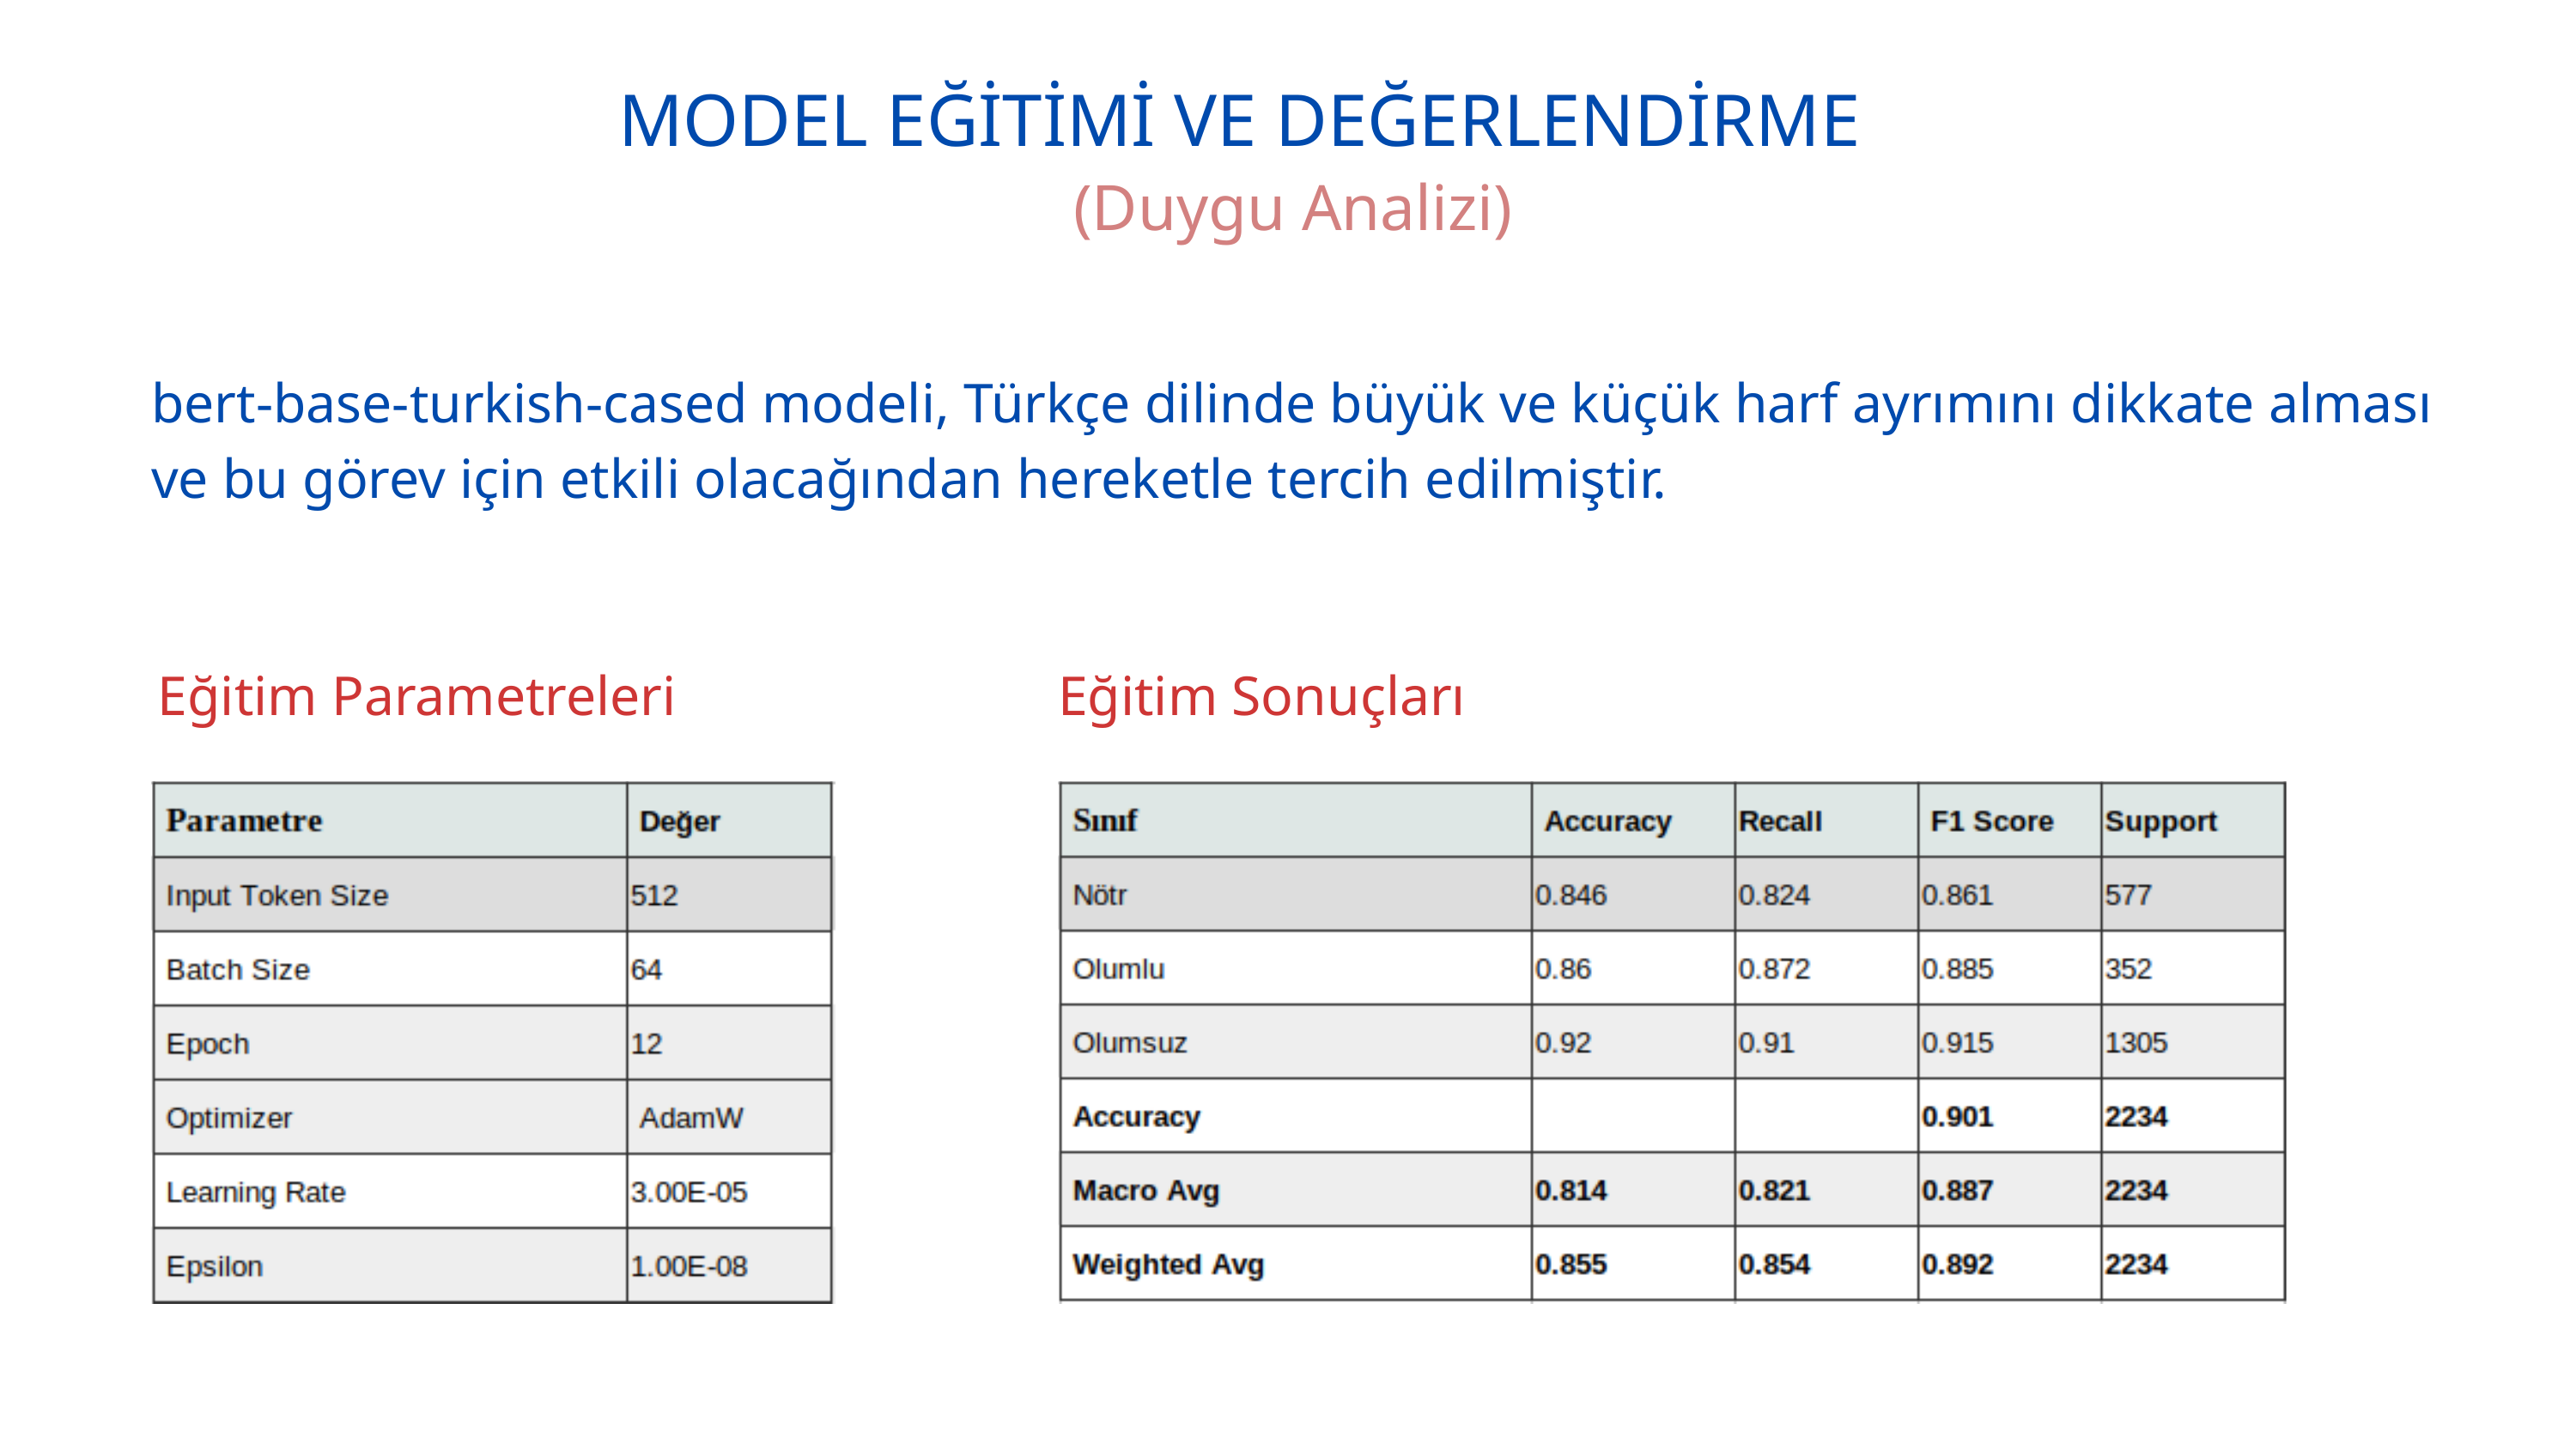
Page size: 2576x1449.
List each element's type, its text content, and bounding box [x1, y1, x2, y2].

text_box [1058, 781, 2287, 1304]
text_box (Duygu Analizi) [914, 155, 1673, 243]
text_box MODEL EĞİTİMİ VE DEĞERLENDİRME [618, 60, 1958, 161]
text_box [151, 781, 835, 1304]
text_box Eğitim Sonuçları [1058, 668, 1618, 727]
text_box bert-base-turkish-cased modeli, Türkçe dilinde büyük ve küçük harf ayrımını dikkate alması ve bu görev için etkili olacağından hereketle tercih edilmiştir. [151, 358, 2449, 509]
text_box Eğitim Parametreleri [157, 668, 718, 727]
